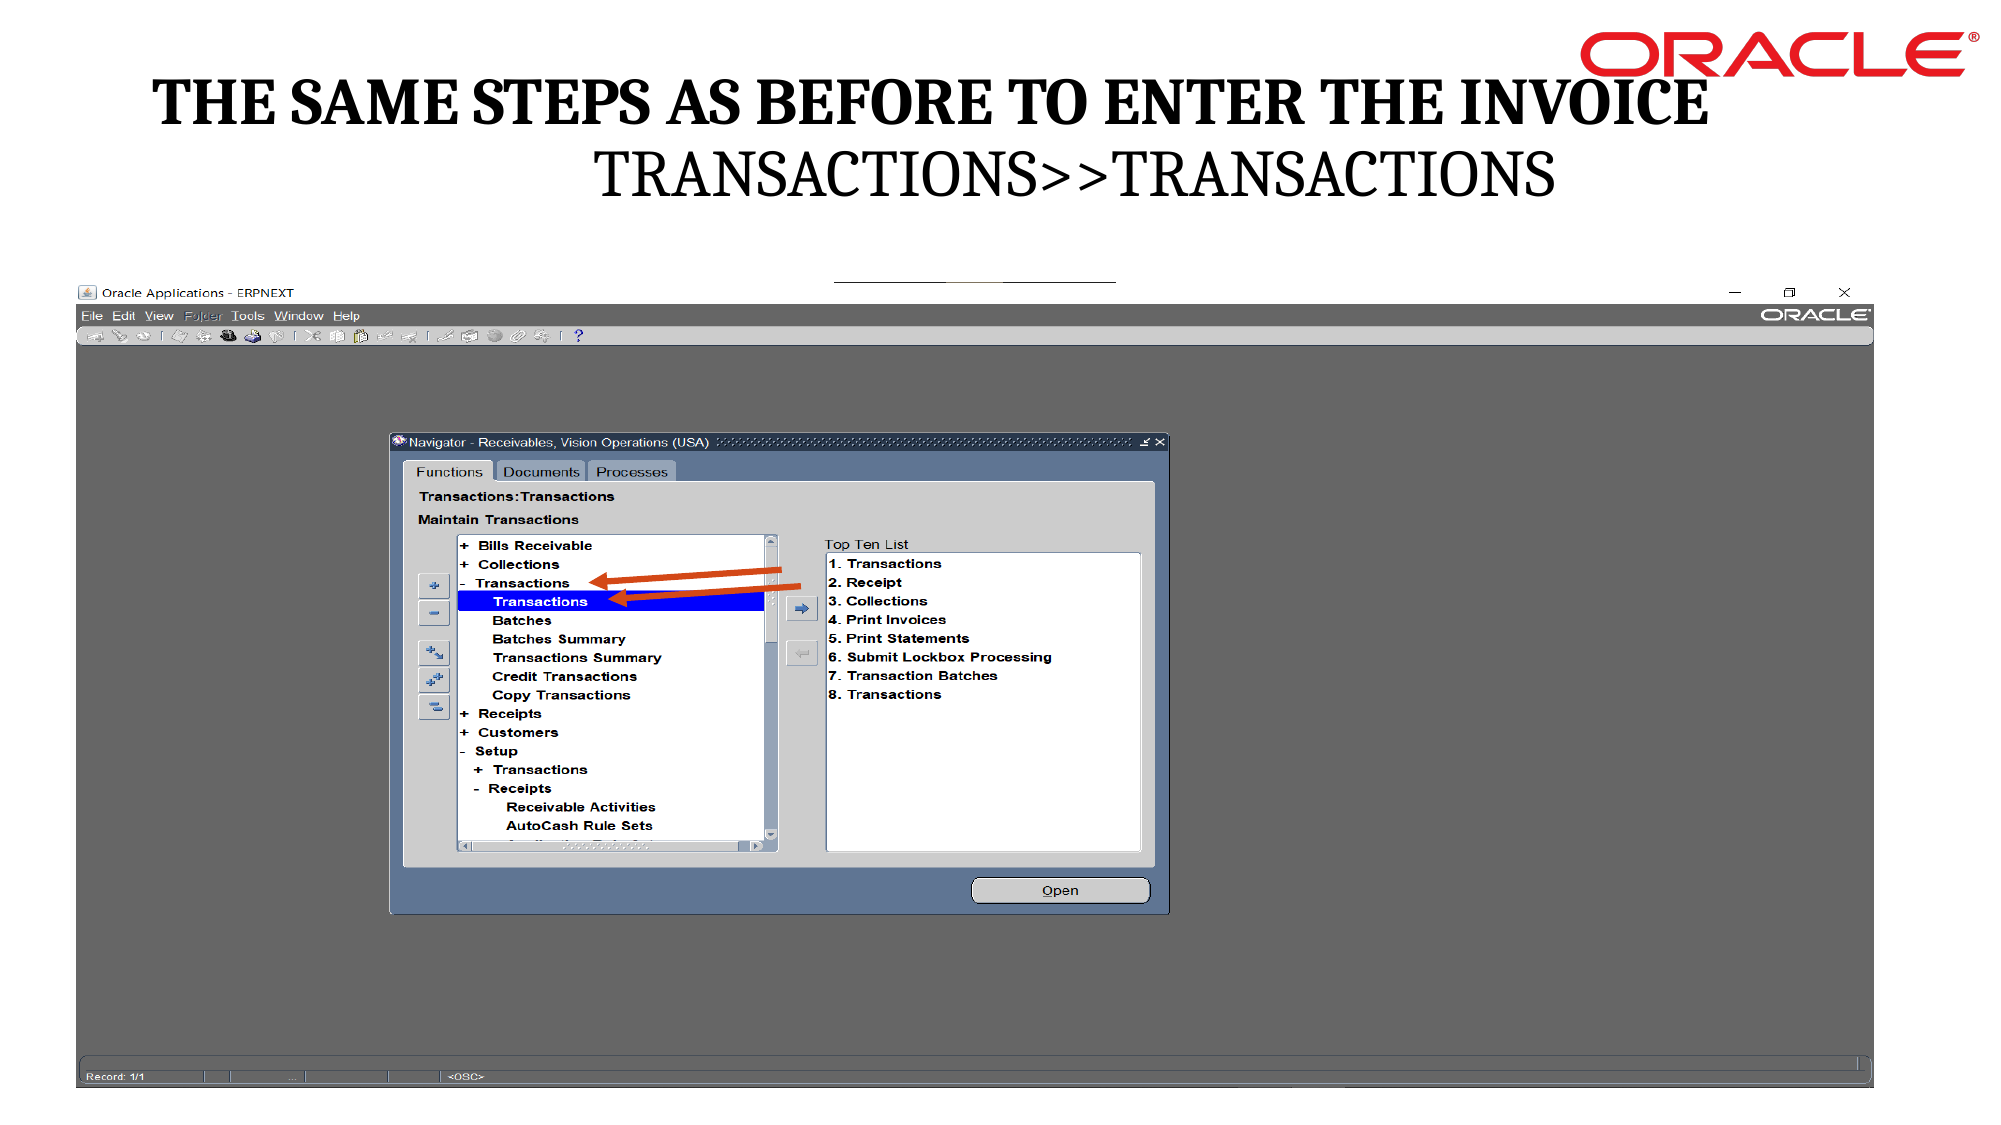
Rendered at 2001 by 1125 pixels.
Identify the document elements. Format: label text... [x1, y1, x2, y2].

picture [76, 283, 1873, 1088]
title the same steps as before to enter the invoice Transactions>>Transactions [137, 34, 1874, 244]
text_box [611, 589, 799, 596]
picture [1558, 3, 2001, 105]
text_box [591, 573, 780, 580]
